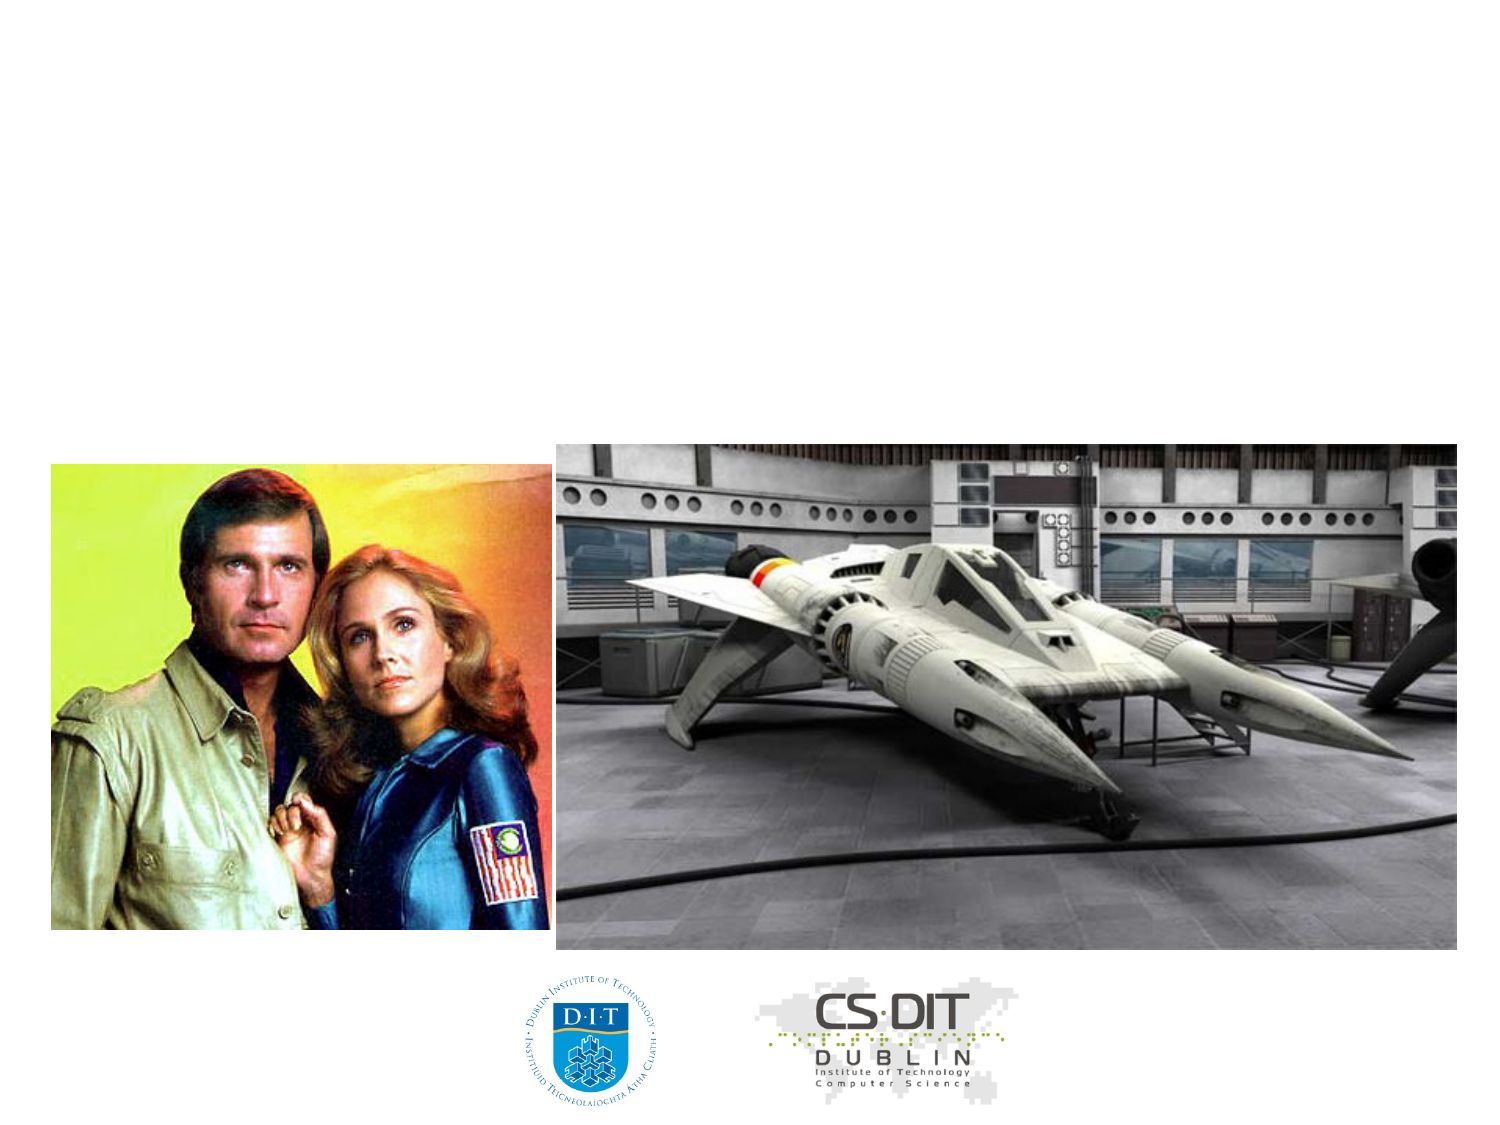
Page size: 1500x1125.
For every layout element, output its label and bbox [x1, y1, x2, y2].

picture [738, 951, 1034, 1125]
picture [51, 464, 552, 931]
picture [525, 976, 656, 1106]
list [556, 444, 1457, 951]
